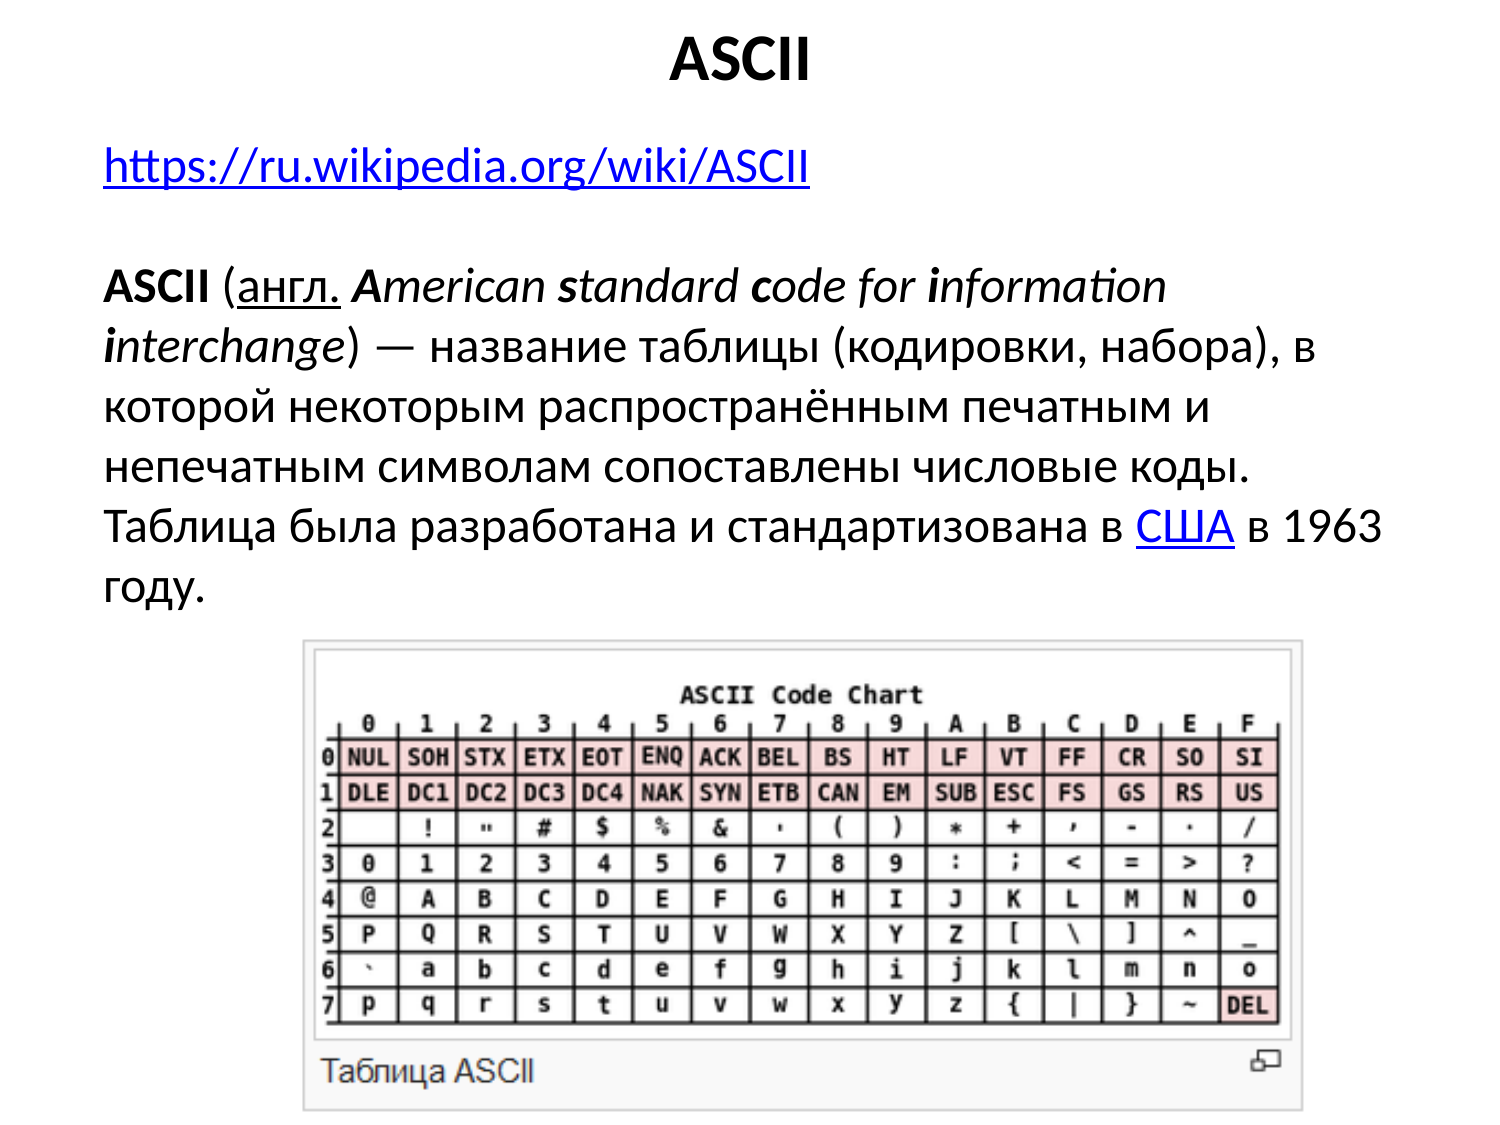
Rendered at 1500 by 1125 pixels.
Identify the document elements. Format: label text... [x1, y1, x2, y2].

text_box https://ru.wikipedia.org/wiki/ASCII ASCII (англ. American standard code for information interchange) — название таблицы (кодировки, набора), в которой некоторым распространённым печатным и непечатным символам сопоставлены числовые коды. Таблица была разработана и стандартизована в США в 1963 году. [88, 125, 1436, 741]
picture [300, 637, 1306, 1115]
title ASCII [0, 19, 1483, 88]
